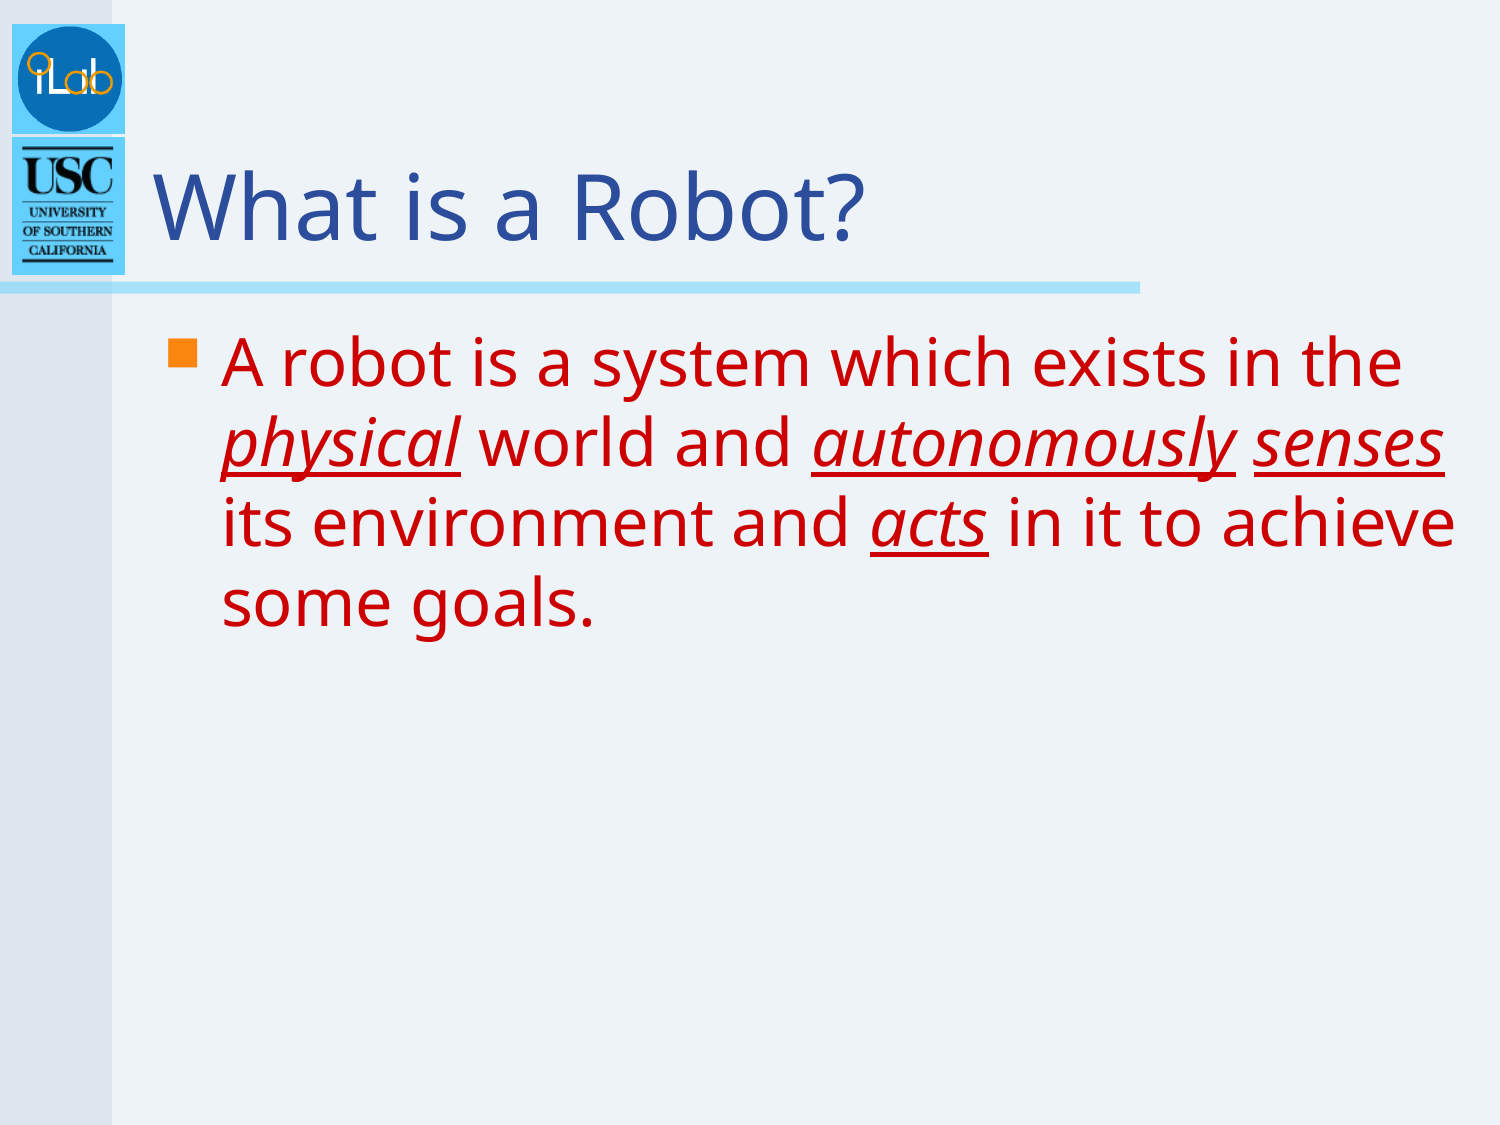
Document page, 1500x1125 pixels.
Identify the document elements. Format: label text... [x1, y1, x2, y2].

title What is a Robot? [137, 141, 1476, 267]
picture [12, 137, 125, 275]
picture [12, 24, 125, 134]
list A robot is a system which exists in the physical world and autonomously senses its environment and acts in it to achieve some goals. [149, 312, 1481, 1001]
